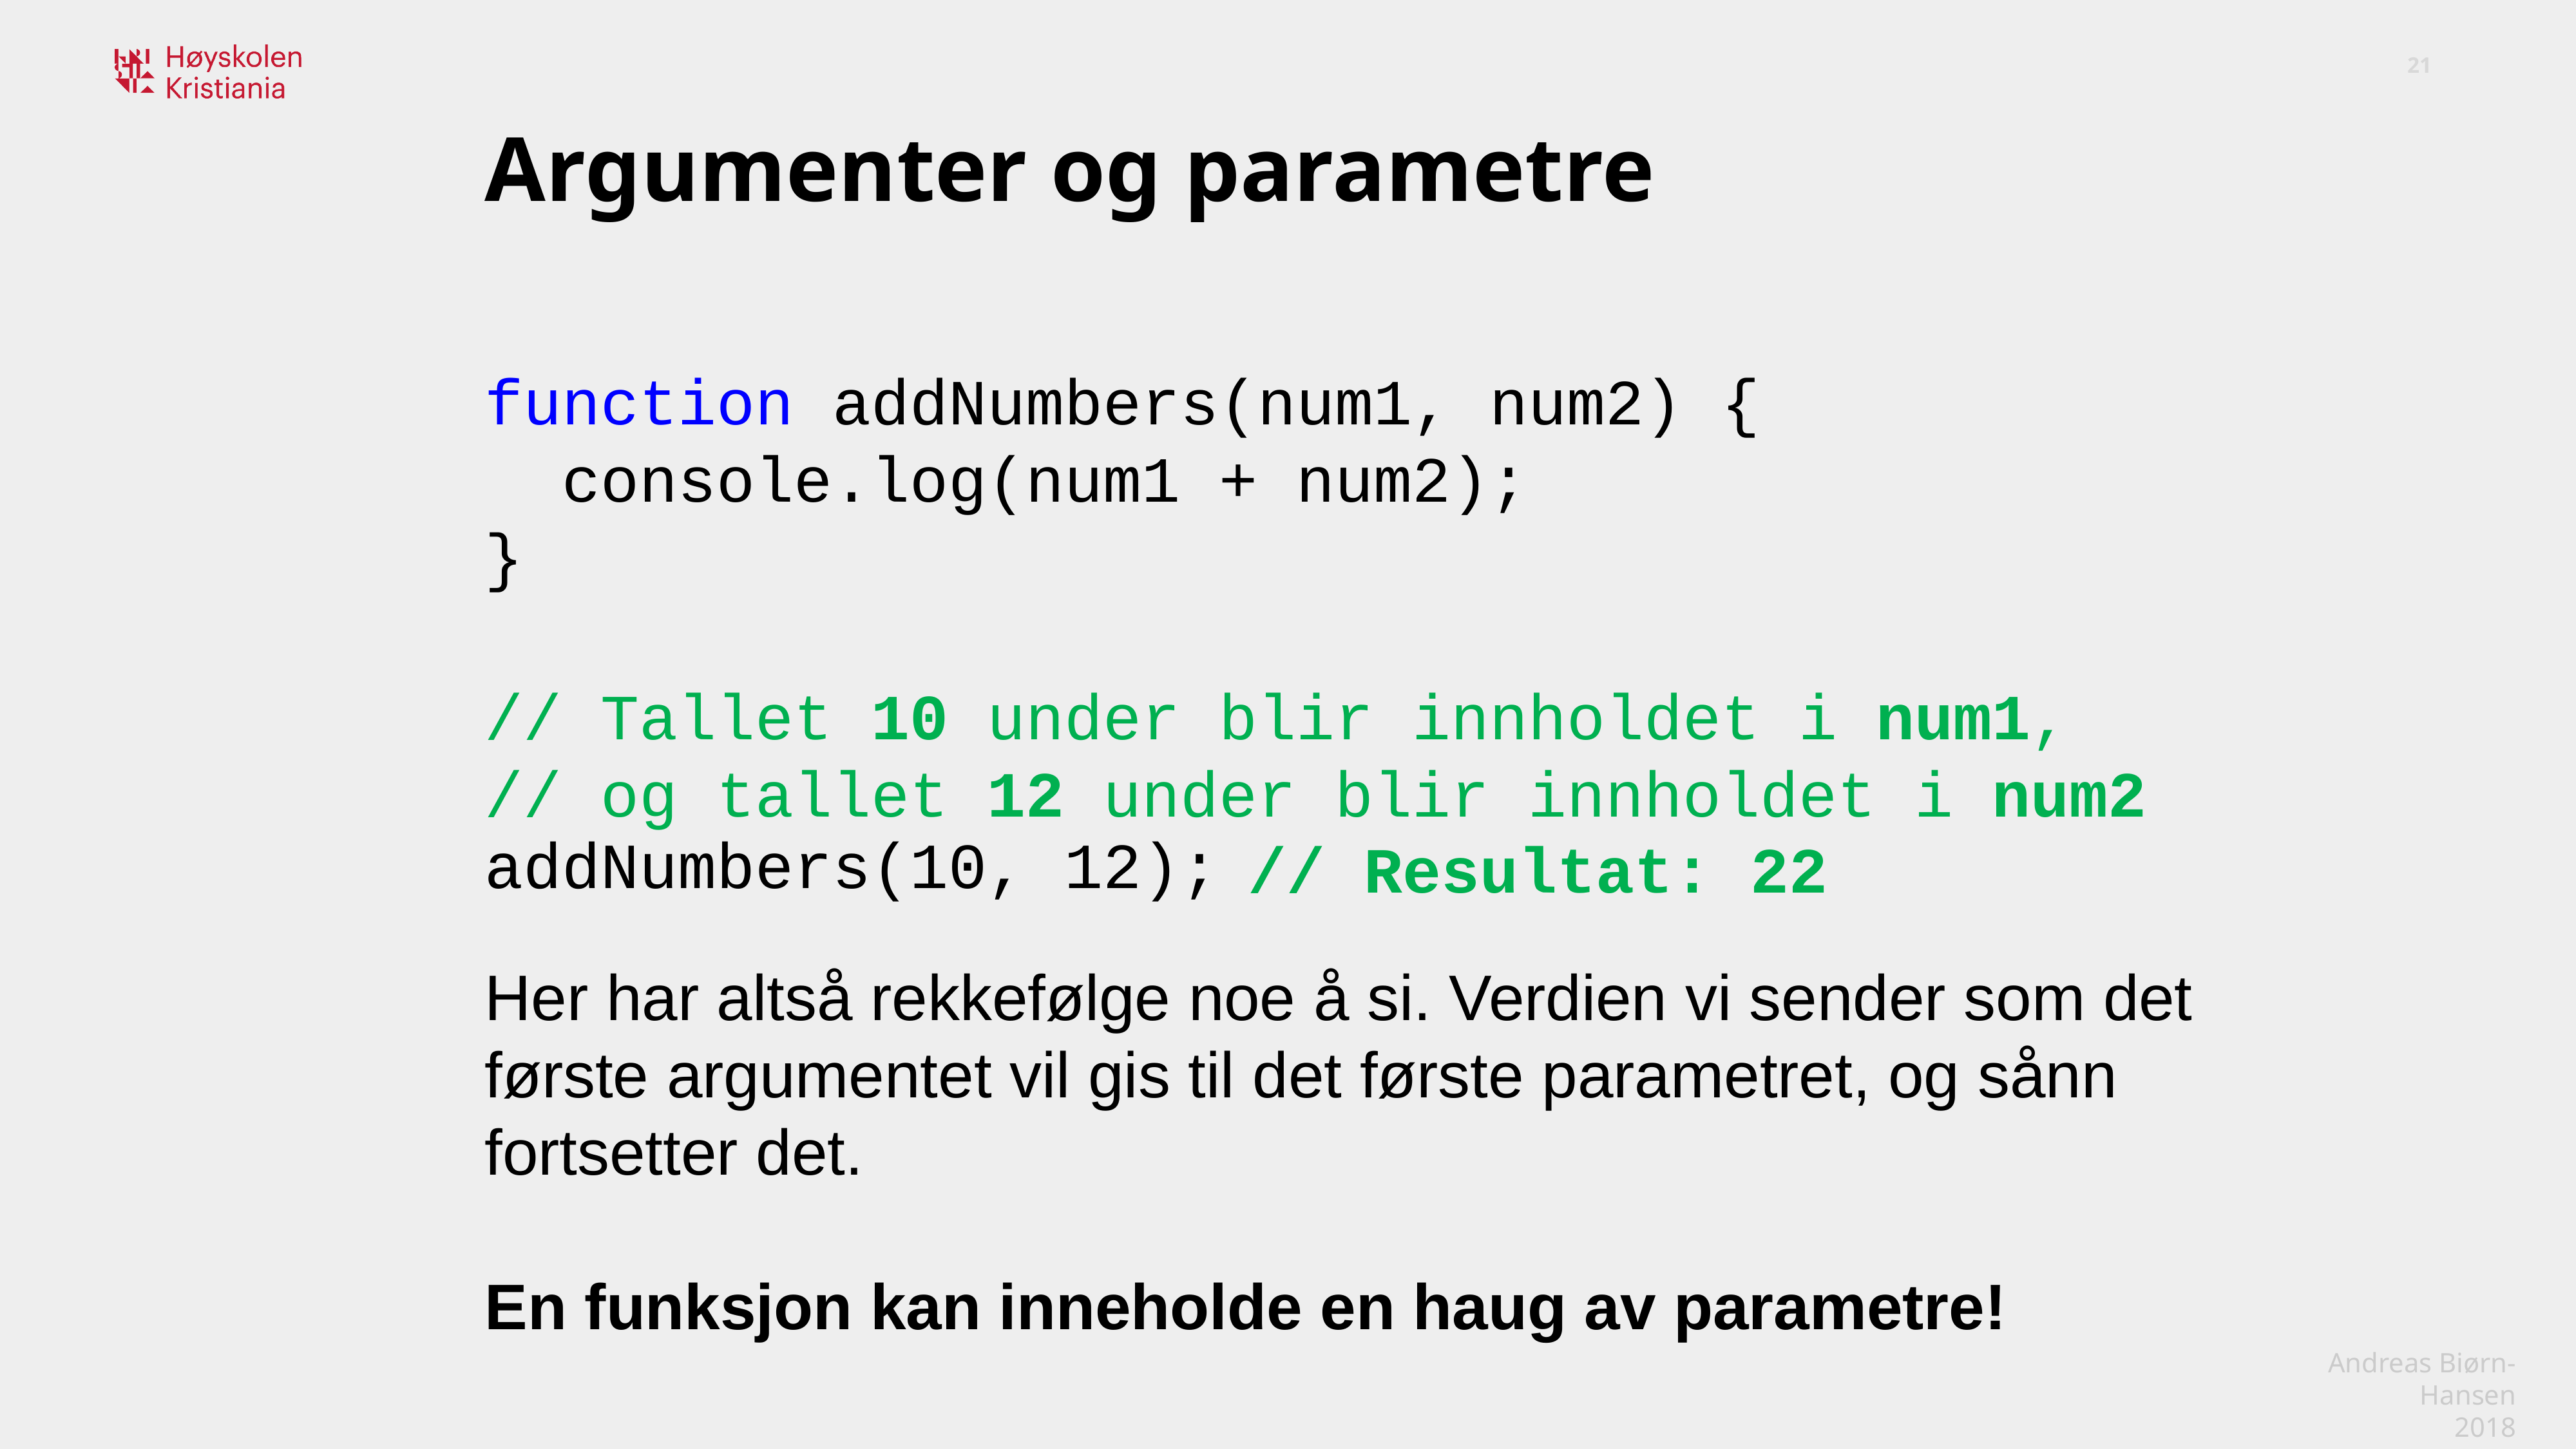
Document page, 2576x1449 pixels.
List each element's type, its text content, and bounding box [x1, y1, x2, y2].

text_box function addNumbers(num1, num2) { console.log(num1 + num2); } addNumbers(10, 12); [475, 355, 2360, 906]
text_box Her har altså rekkefølge noe å si. Verdien vi sender som det første argumentet vil gis til det første parametret, og sånn fortsetter det. En funksjon kan inneholde en haug av parametre! [475, 951, 2224, 1347]
text_box // Resultat: 22 [1238, 824, 1838, 911]
picture [115, 49, 157, 95]
text_box Argumenter og parametre [475, 108, 1997, 292]
picture [160, 35, 314, 135]
text_box // Tallet 10 under blir innholdet i num1, // og tallet 12 under blir innholdet i num2 [475, 670, 2247, 835]
